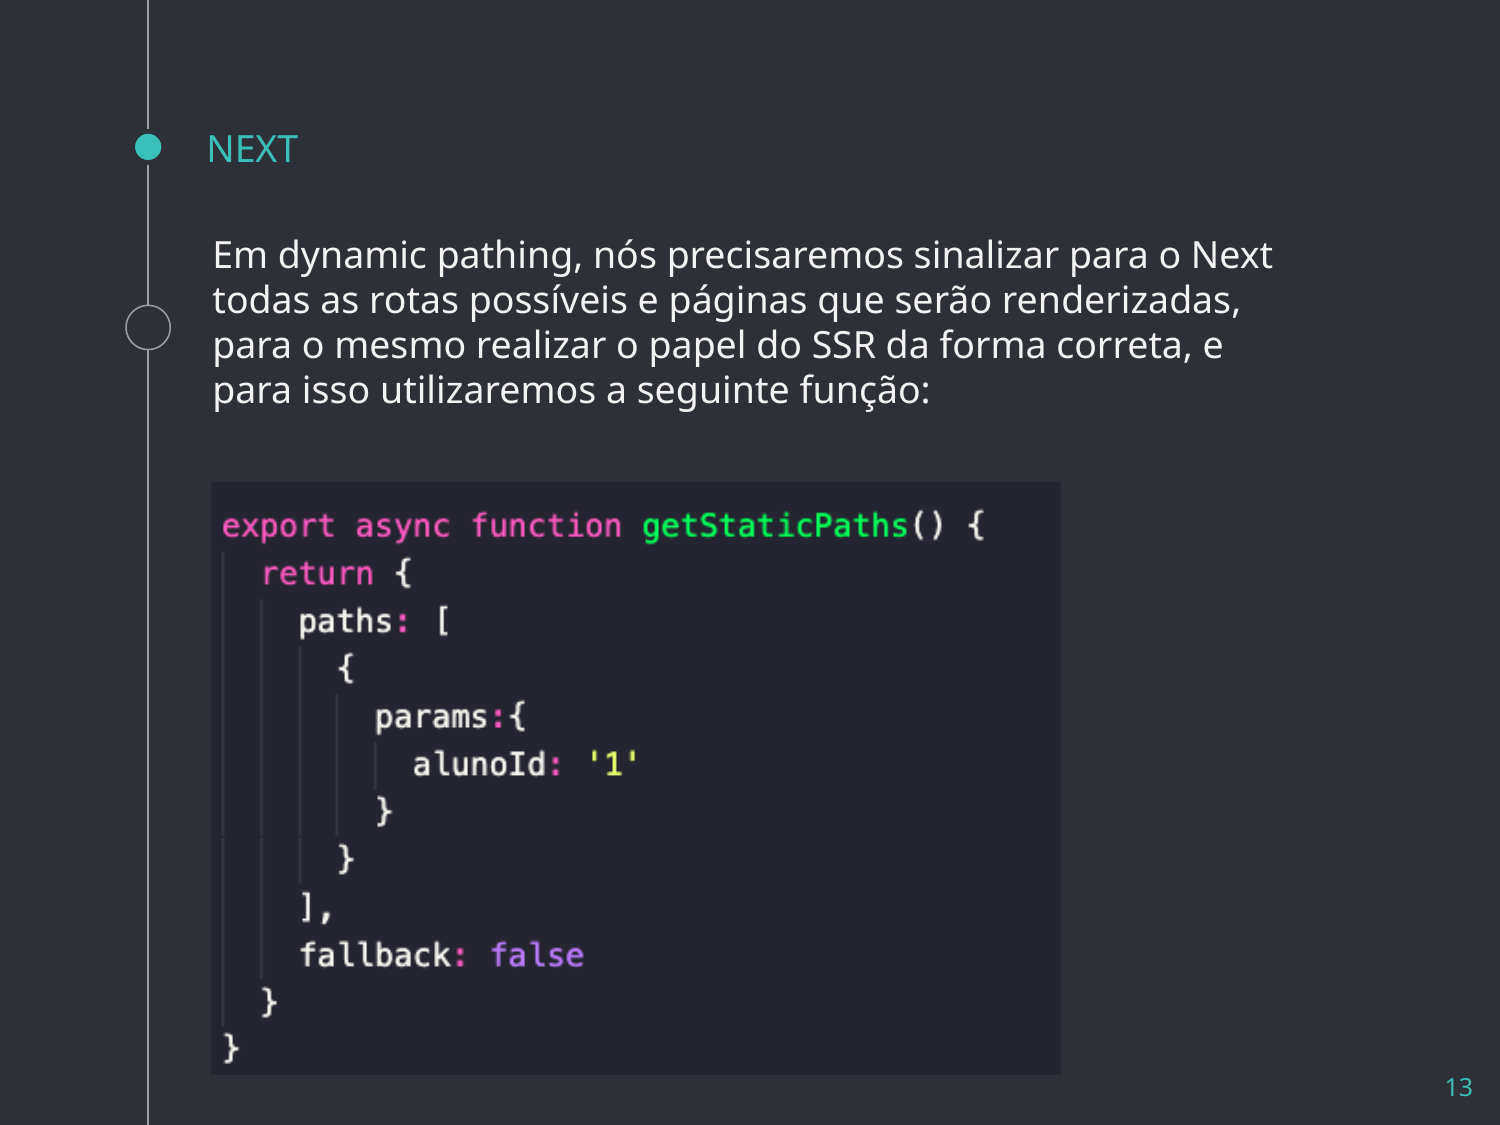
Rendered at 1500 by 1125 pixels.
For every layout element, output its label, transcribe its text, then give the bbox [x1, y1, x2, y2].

slide_number 13 [1398, 1056, 1489, 1125]
picture [210, 482, 1061, 1075]
list Em dynamic pathing, nós precisaremos sinalizar para o Next todas as rotas possíveis e páginas que serão renderizadas, para o mesmo realizar o papel do SSR da forma correta, e para isso utilizaremos a seguinte função: [191, 216, 1317, 1032]
title NEXT [191, 109, 1317, 185]
